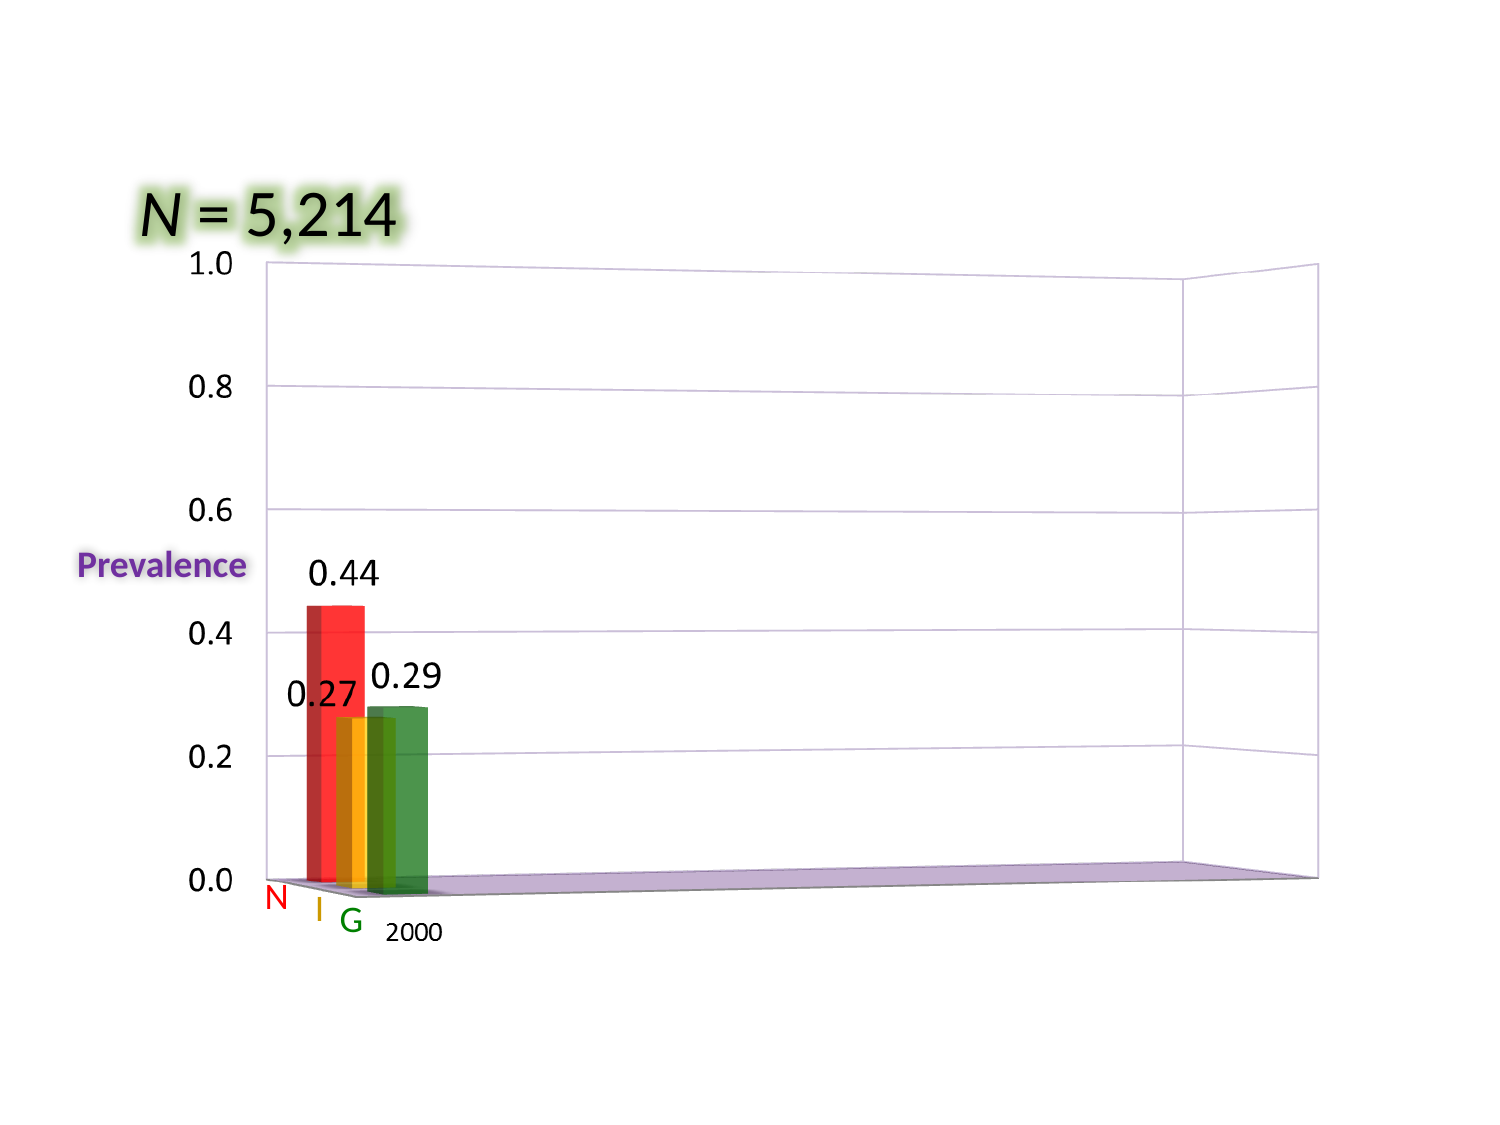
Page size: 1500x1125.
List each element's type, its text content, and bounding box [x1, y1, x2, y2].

text_box N = 5,214 [74, 162, 164, 258]
text_box Prevalence [0, 532, 164, 592]
picture [169, 0, 1331, 1125]
